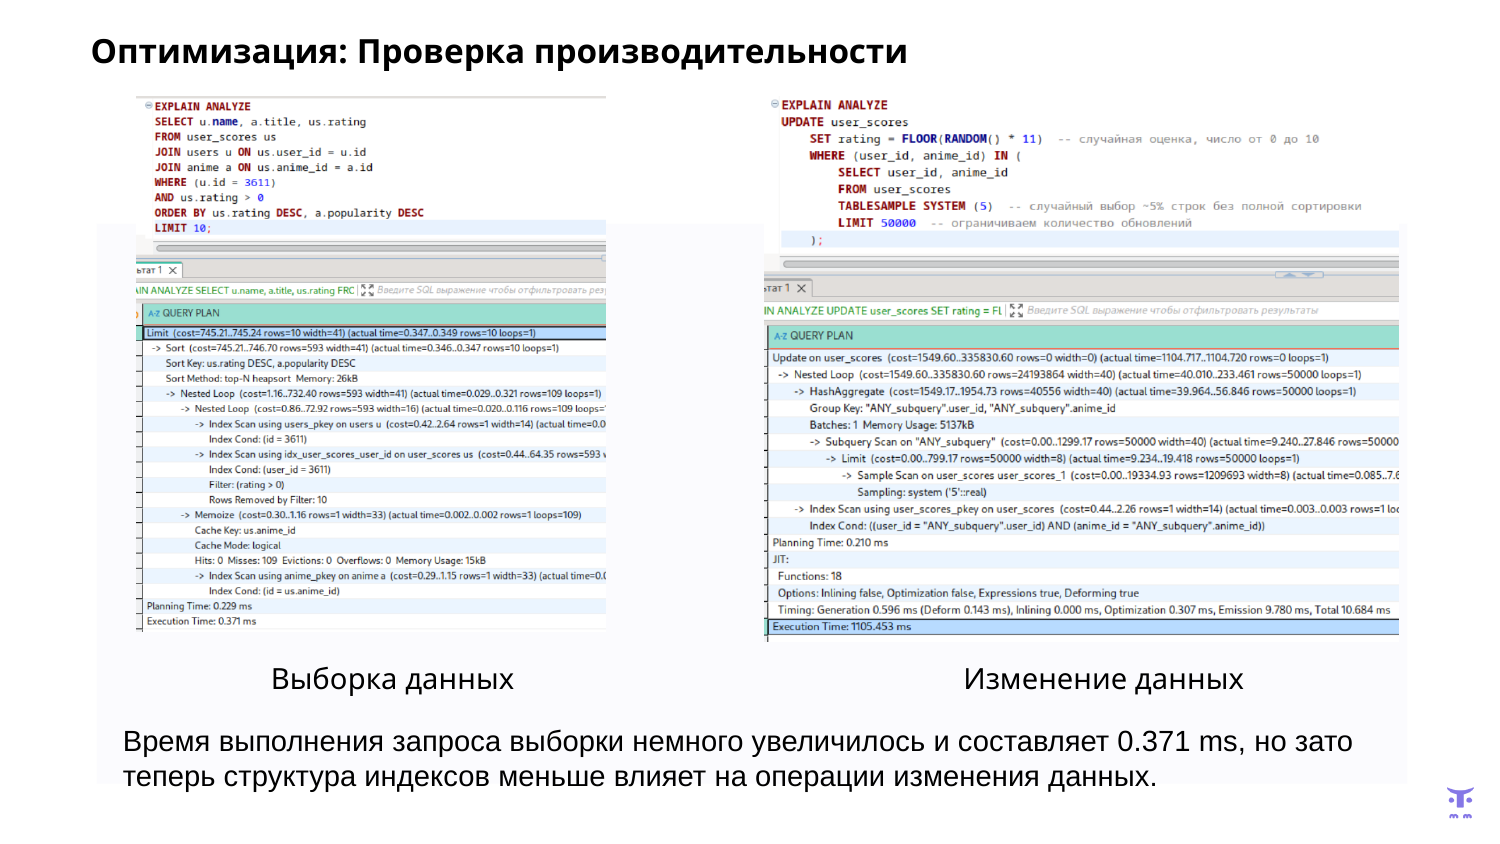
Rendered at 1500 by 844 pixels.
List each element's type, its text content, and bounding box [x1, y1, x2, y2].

text_box Выборка данных [256, 652, 684, 703]
text_box Изменение данных [948, 652, 1377, 703]
text_box Время выполнения запроса выборки немного увеличилось и составляет 0.371 ms, но зато теперь структура индексов меньше влияет на операции изменения данных. [108, 714, 1431, 800]
picture [0, 0, 1500, 844]
title Оптимизация: Проверка производительности [75, 14, 1474, 77]
